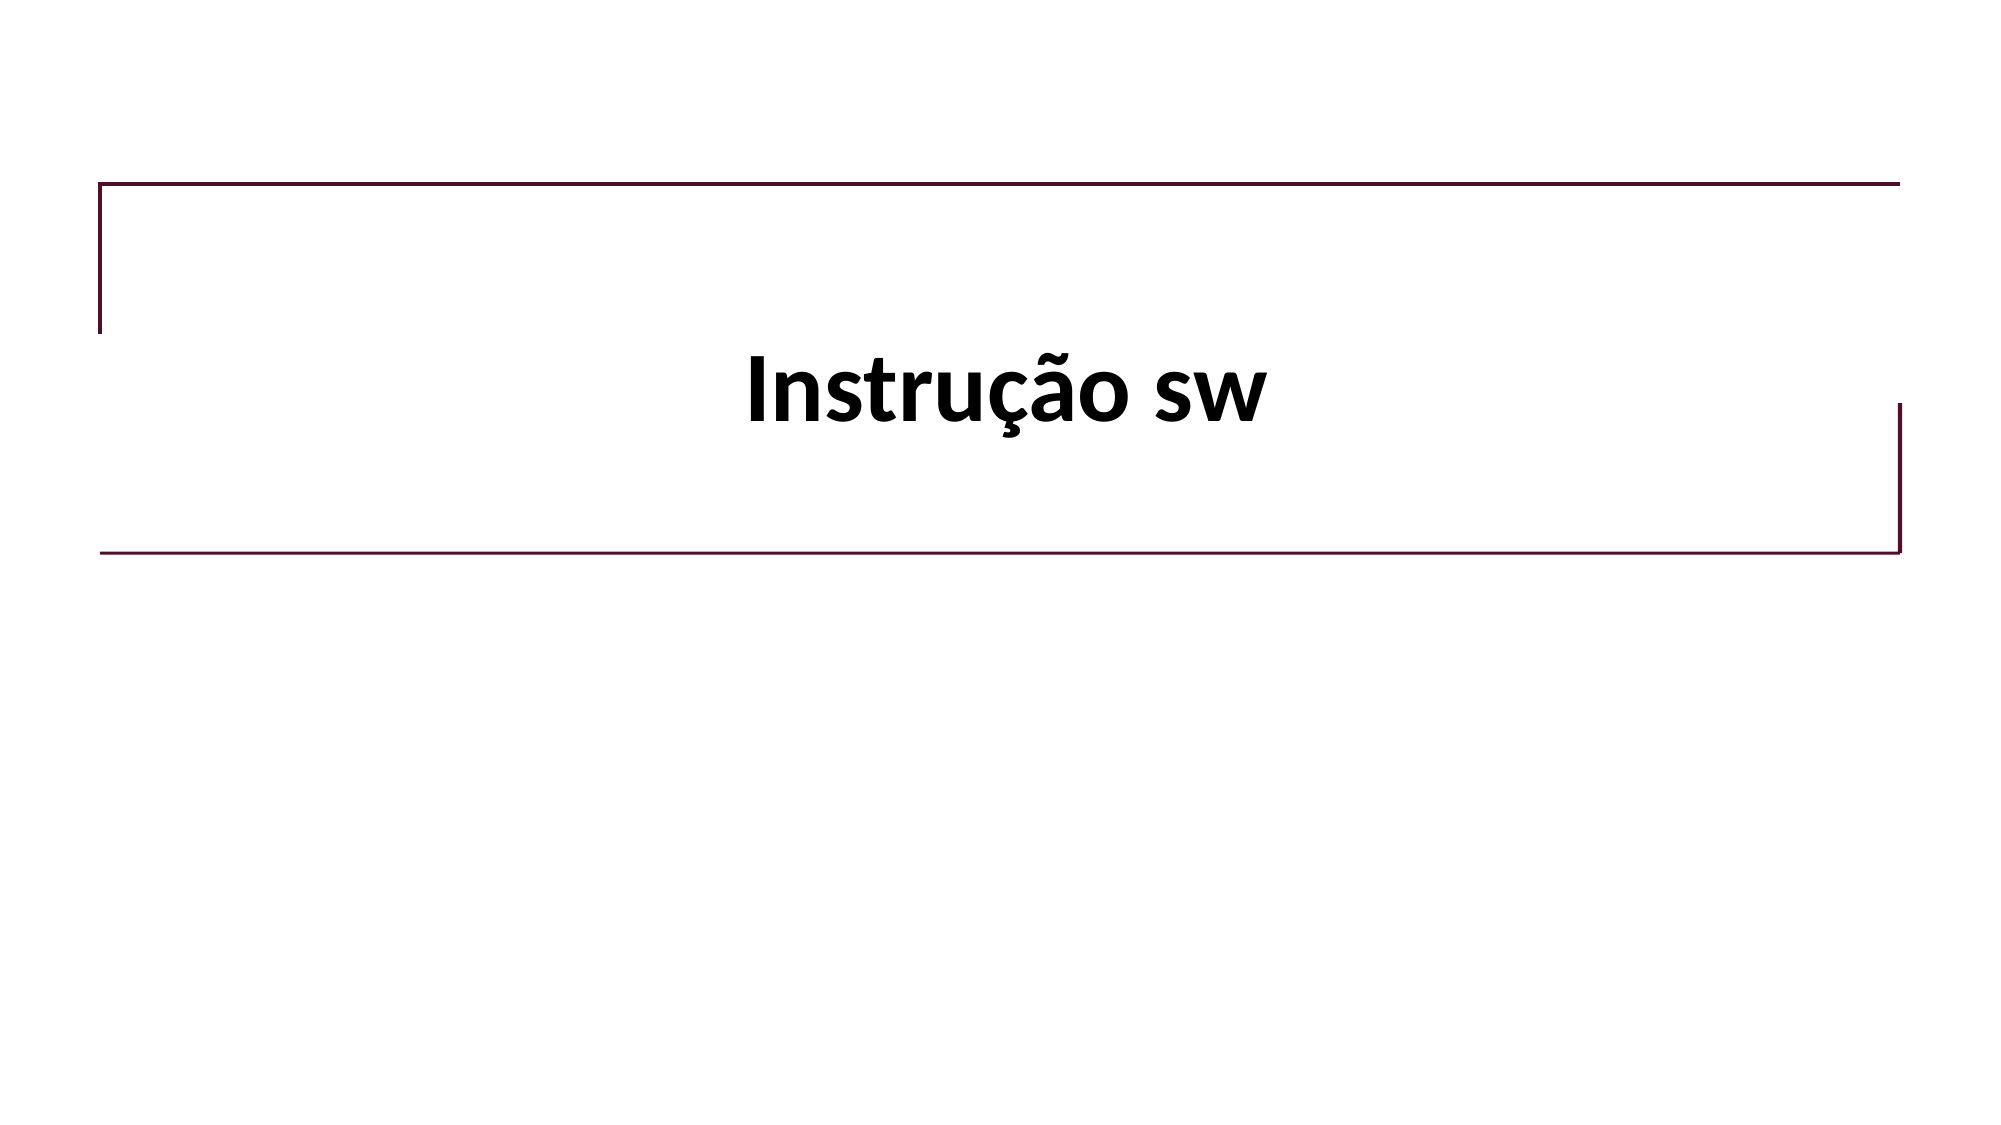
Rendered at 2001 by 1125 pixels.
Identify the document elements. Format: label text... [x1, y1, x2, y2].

title Instrução sw [125, 237, 1888, 525]
